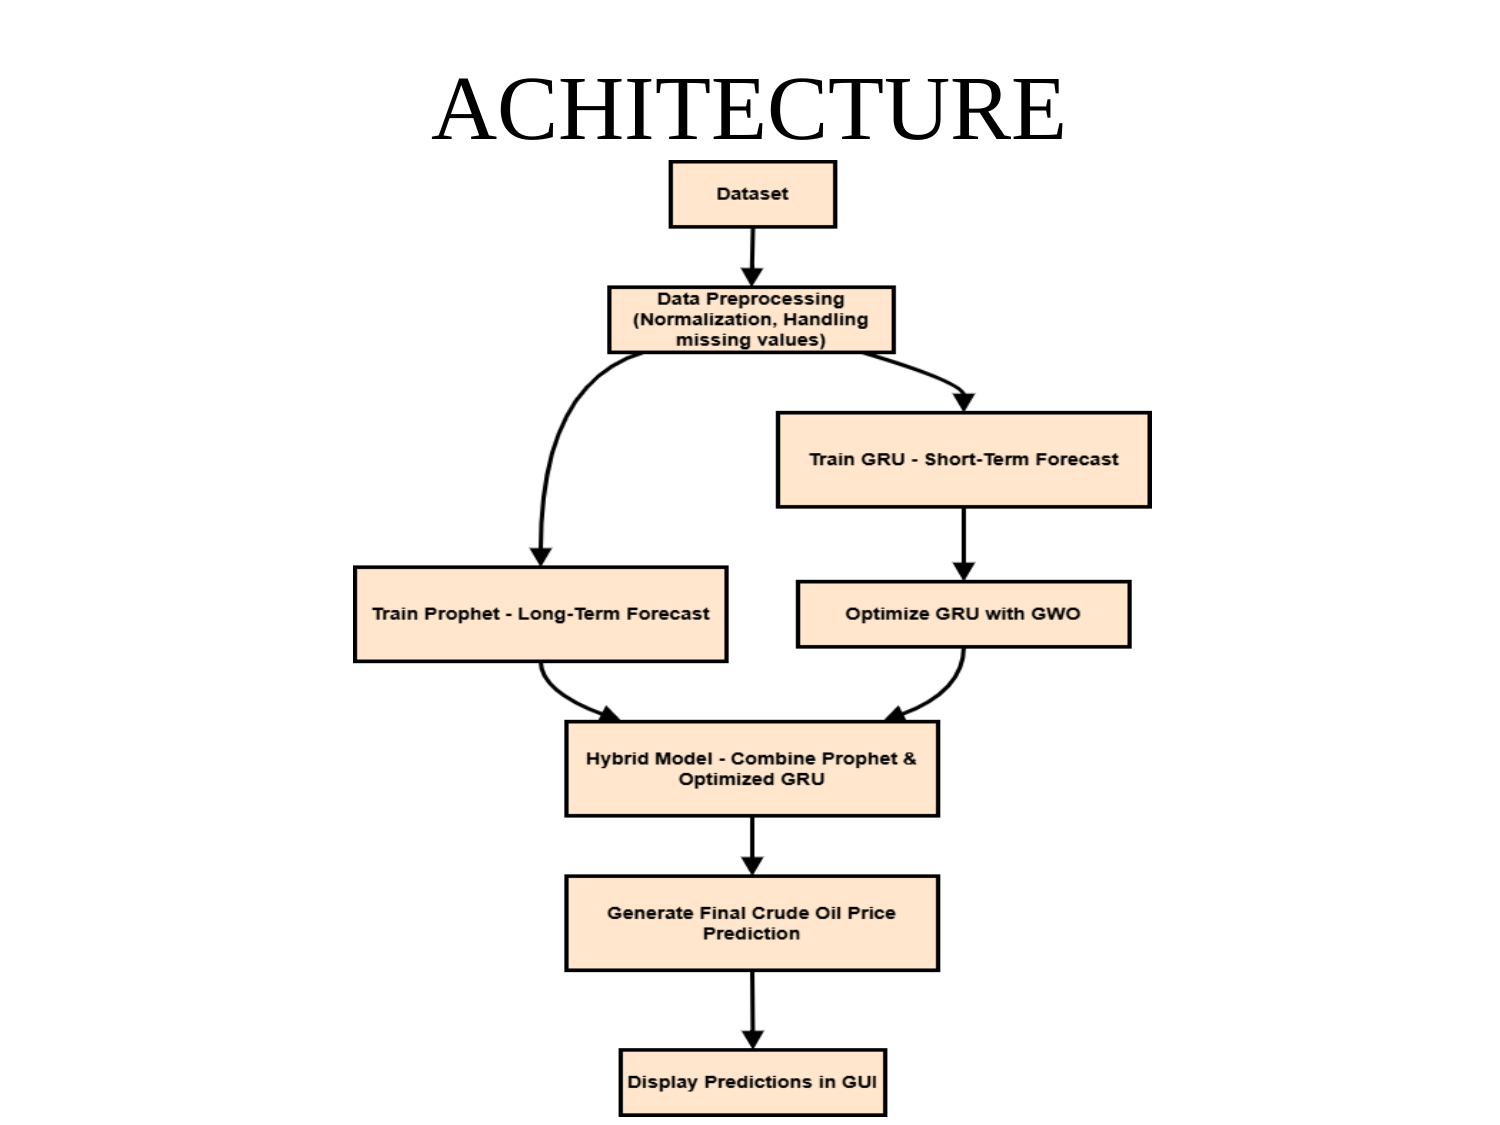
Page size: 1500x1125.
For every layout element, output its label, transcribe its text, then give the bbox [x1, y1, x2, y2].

picture [353, 160, 1152, 1117]
title ACHITECTURE [75, 8, 1425, 197]
